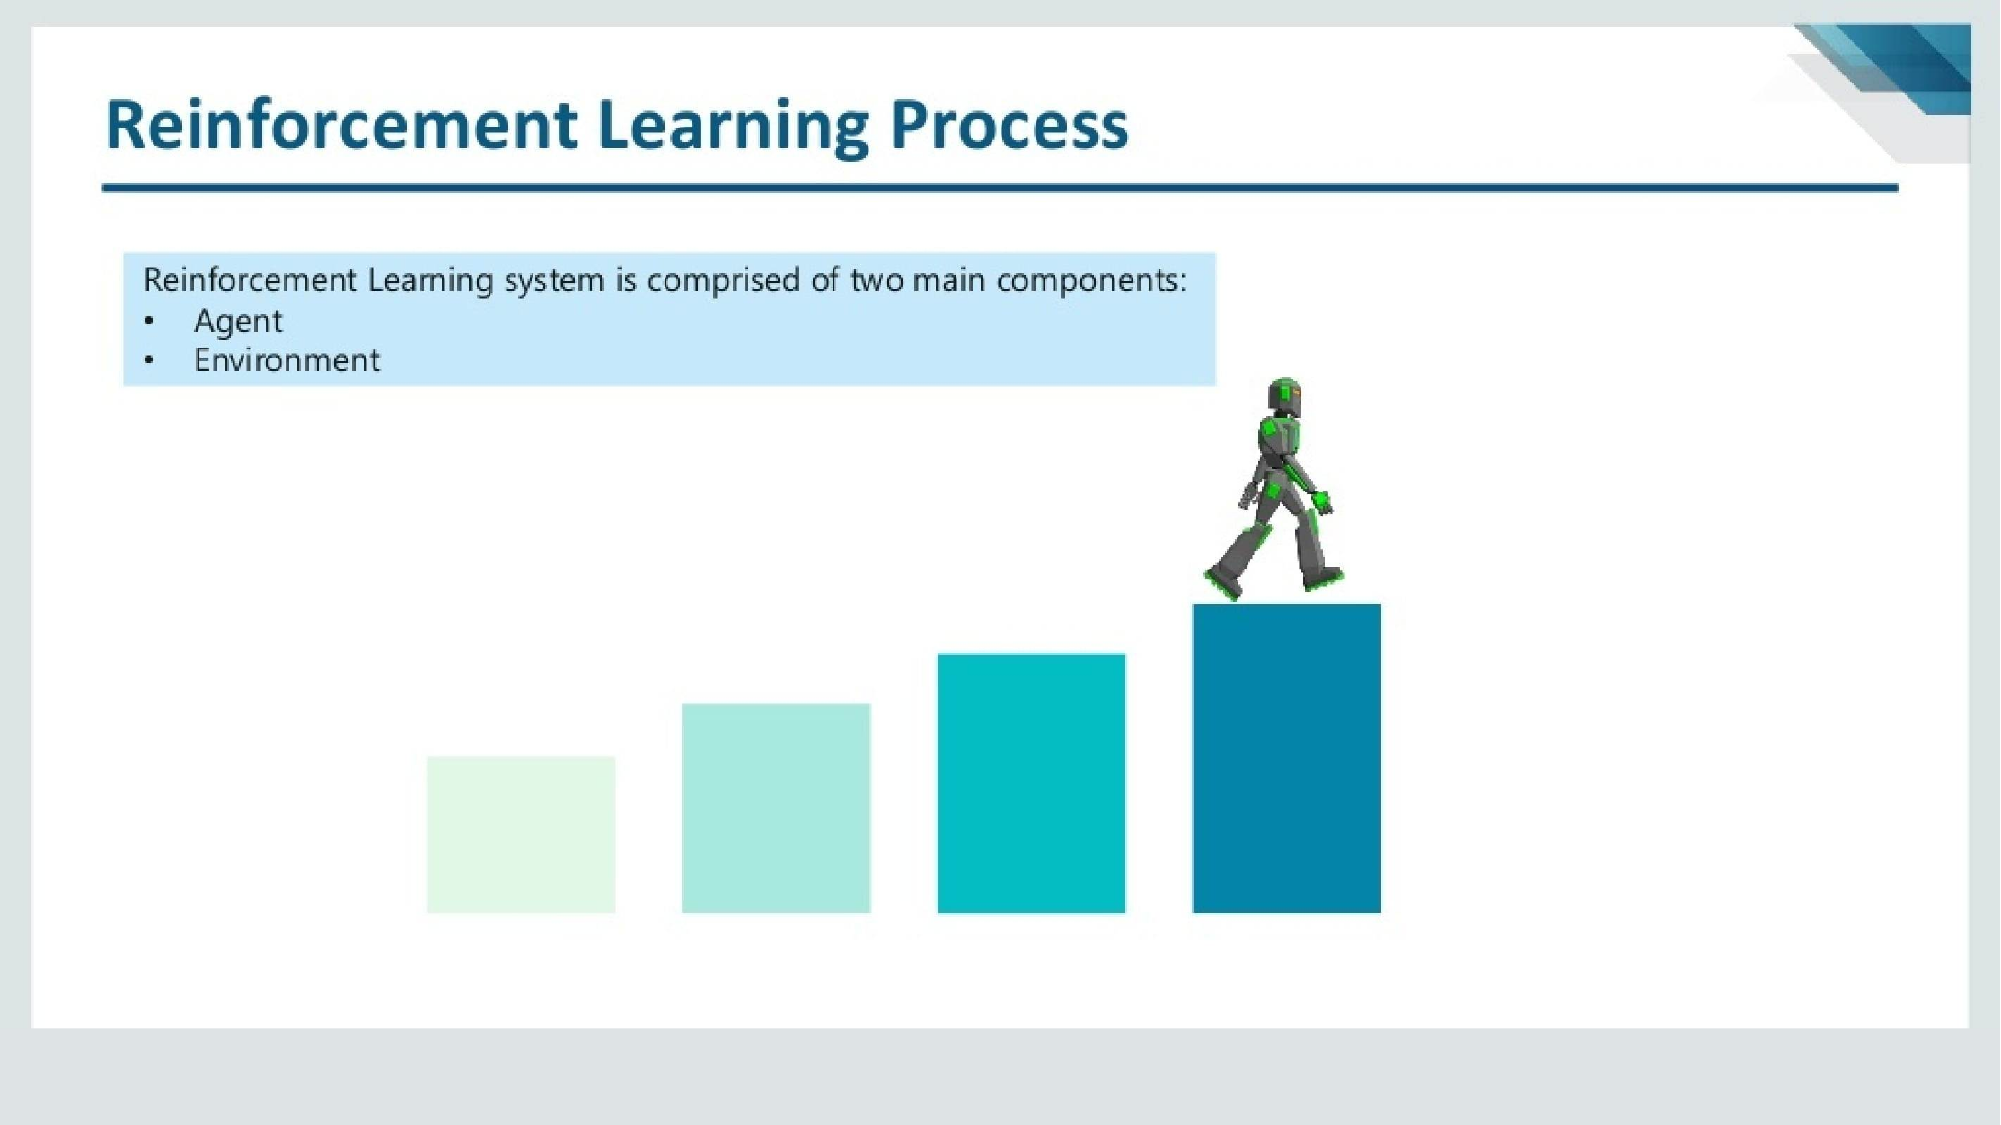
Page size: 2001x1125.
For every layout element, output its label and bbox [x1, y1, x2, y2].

text_box [0, 1029, 2000, 1125]
picture [0, 0, 2000, 1029]
